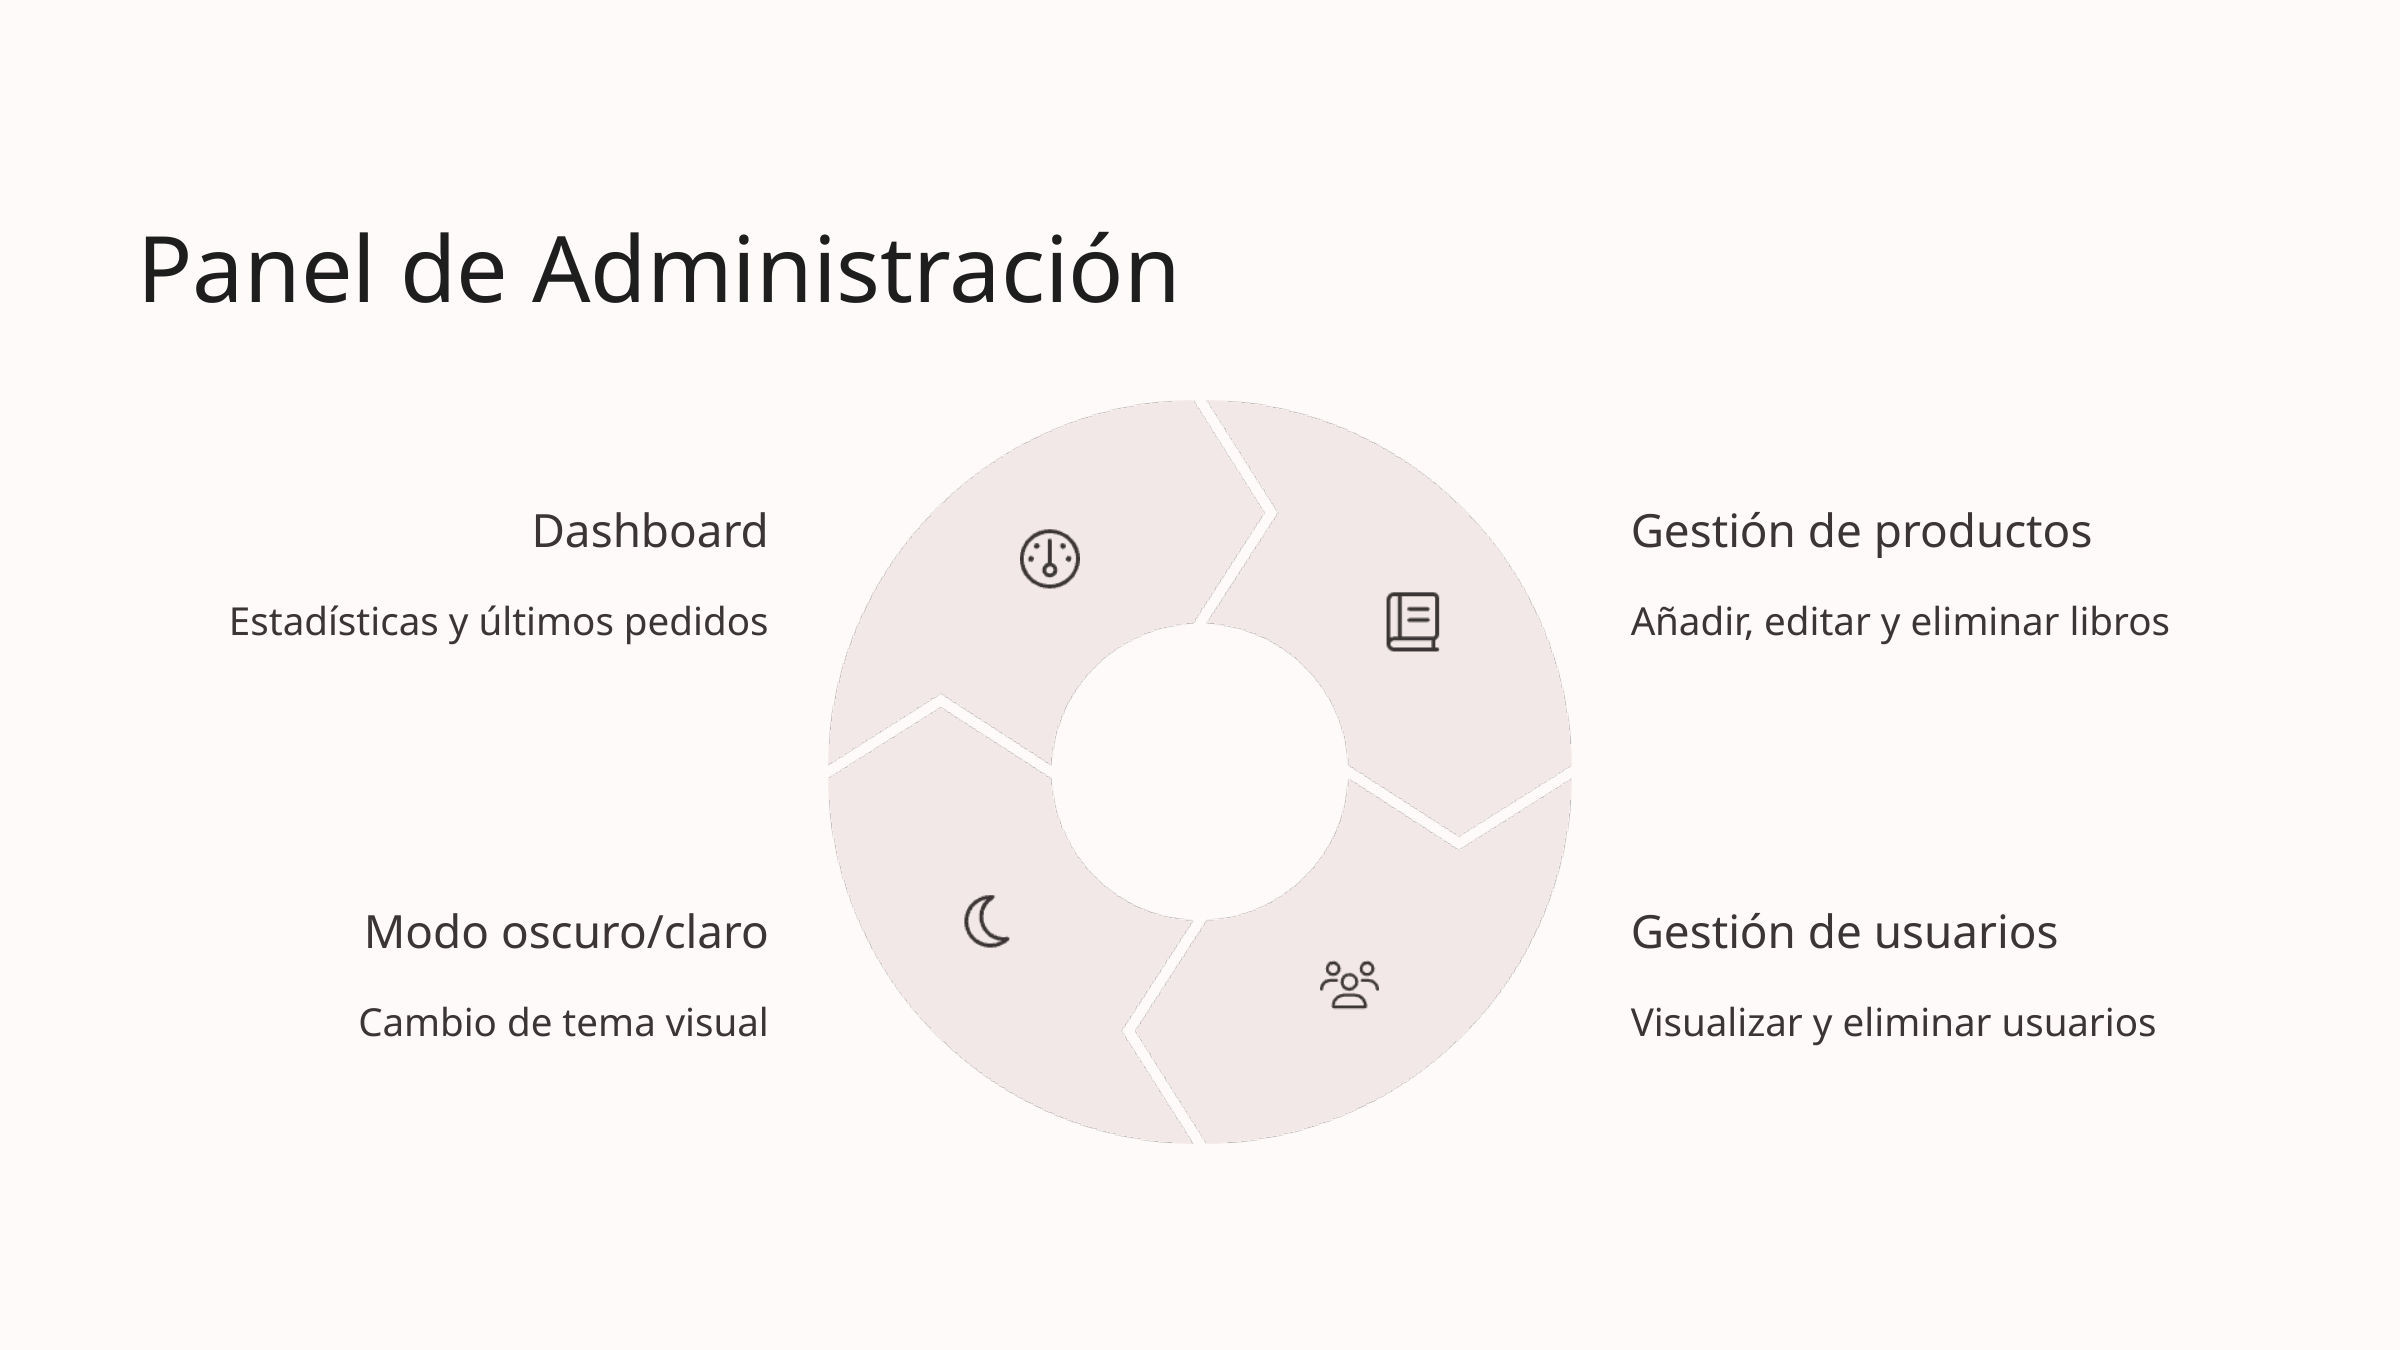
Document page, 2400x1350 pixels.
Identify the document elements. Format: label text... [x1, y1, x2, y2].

picture [828, 400, 1572, 1144]
text_box Panel de Administración [137, 206, 1126, 322]
text_box Gestión de usuarios [1630, 900, 2093, 959]
text_box Visualizar y eliminar usuarios [1630, 981, 2263, 1045]
text_box Dashboard [307, 499, 770, 557]
text_box Estadísticas y últimos pedidos [137, 580, 770, 644]
text_box Cambio de tema visual [137, 981, 770, 1045]
text_box Añadir, editar y eliminar libros [1630, 580, 2263, 644]
text_box Modo oscuro/claro [307, 900, 770, 959]
text_box Gestión de productos [1630, 499, 2093, 557]
